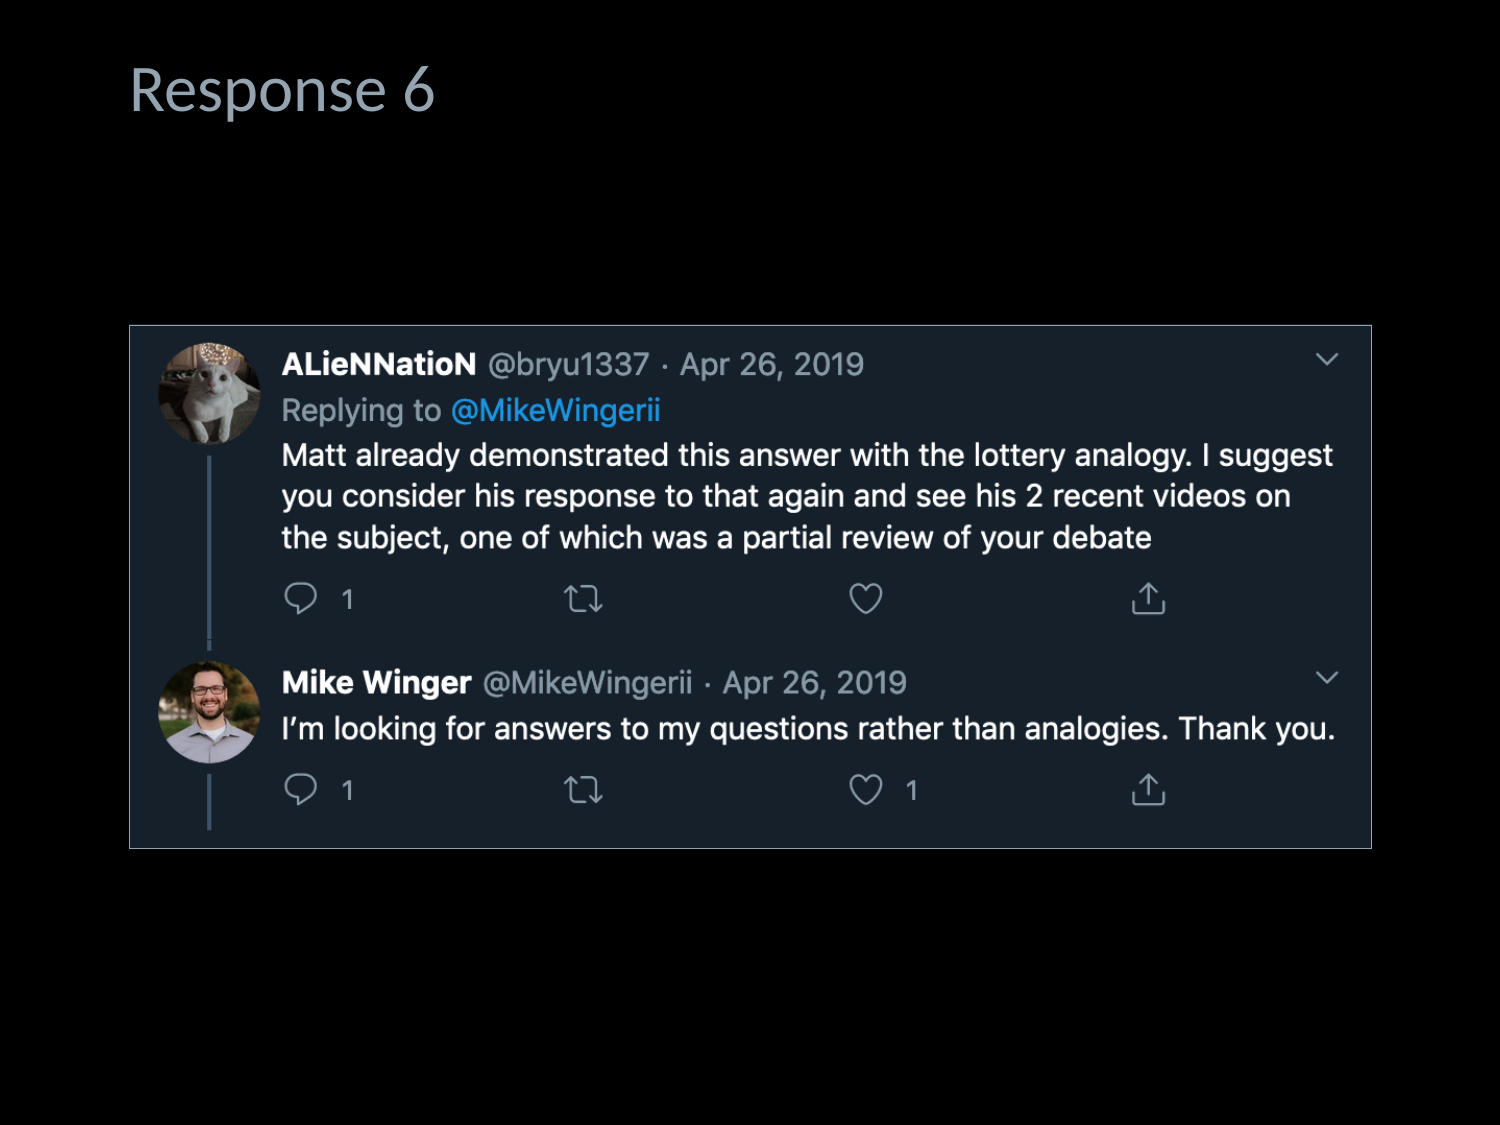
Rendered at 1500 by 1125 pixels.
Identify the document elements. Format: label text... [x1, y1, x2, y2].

text_box Response 6 [114, 37, 452, 133]
picture [129, 324, 1372, 849]
